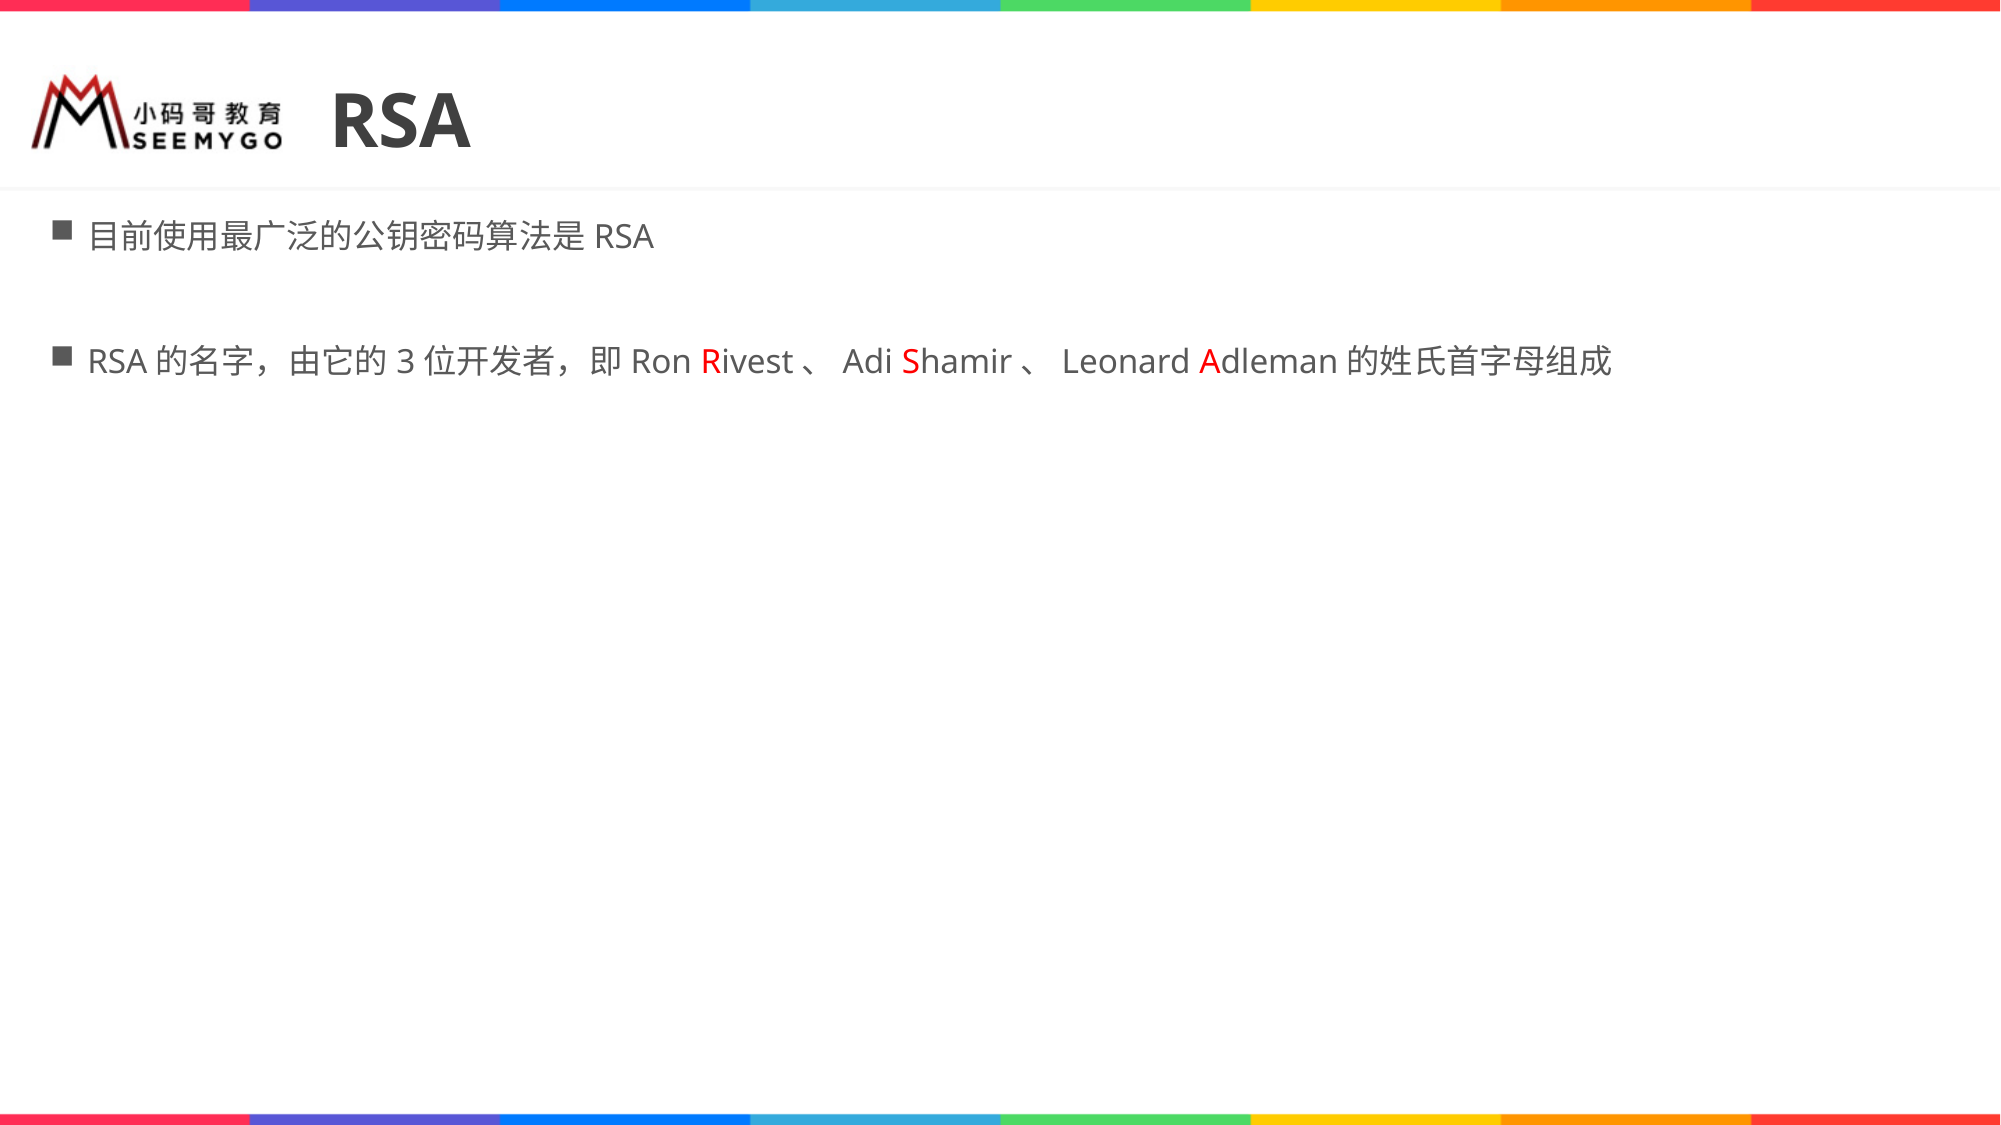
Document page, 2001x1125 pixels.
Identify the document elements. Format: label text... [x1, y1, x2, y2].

list 目前使用最广泛的公钥密码算法是RSA RSA的名字，由它的3位开发者，即Ron Rivest、Adi Shamir、Leonard Adleman的姓氏首字母组成 [34, 205, 1968, 1043]
picture [0, 0, 2001, 1125]
title RSA [314, 64, 1968, 182]
